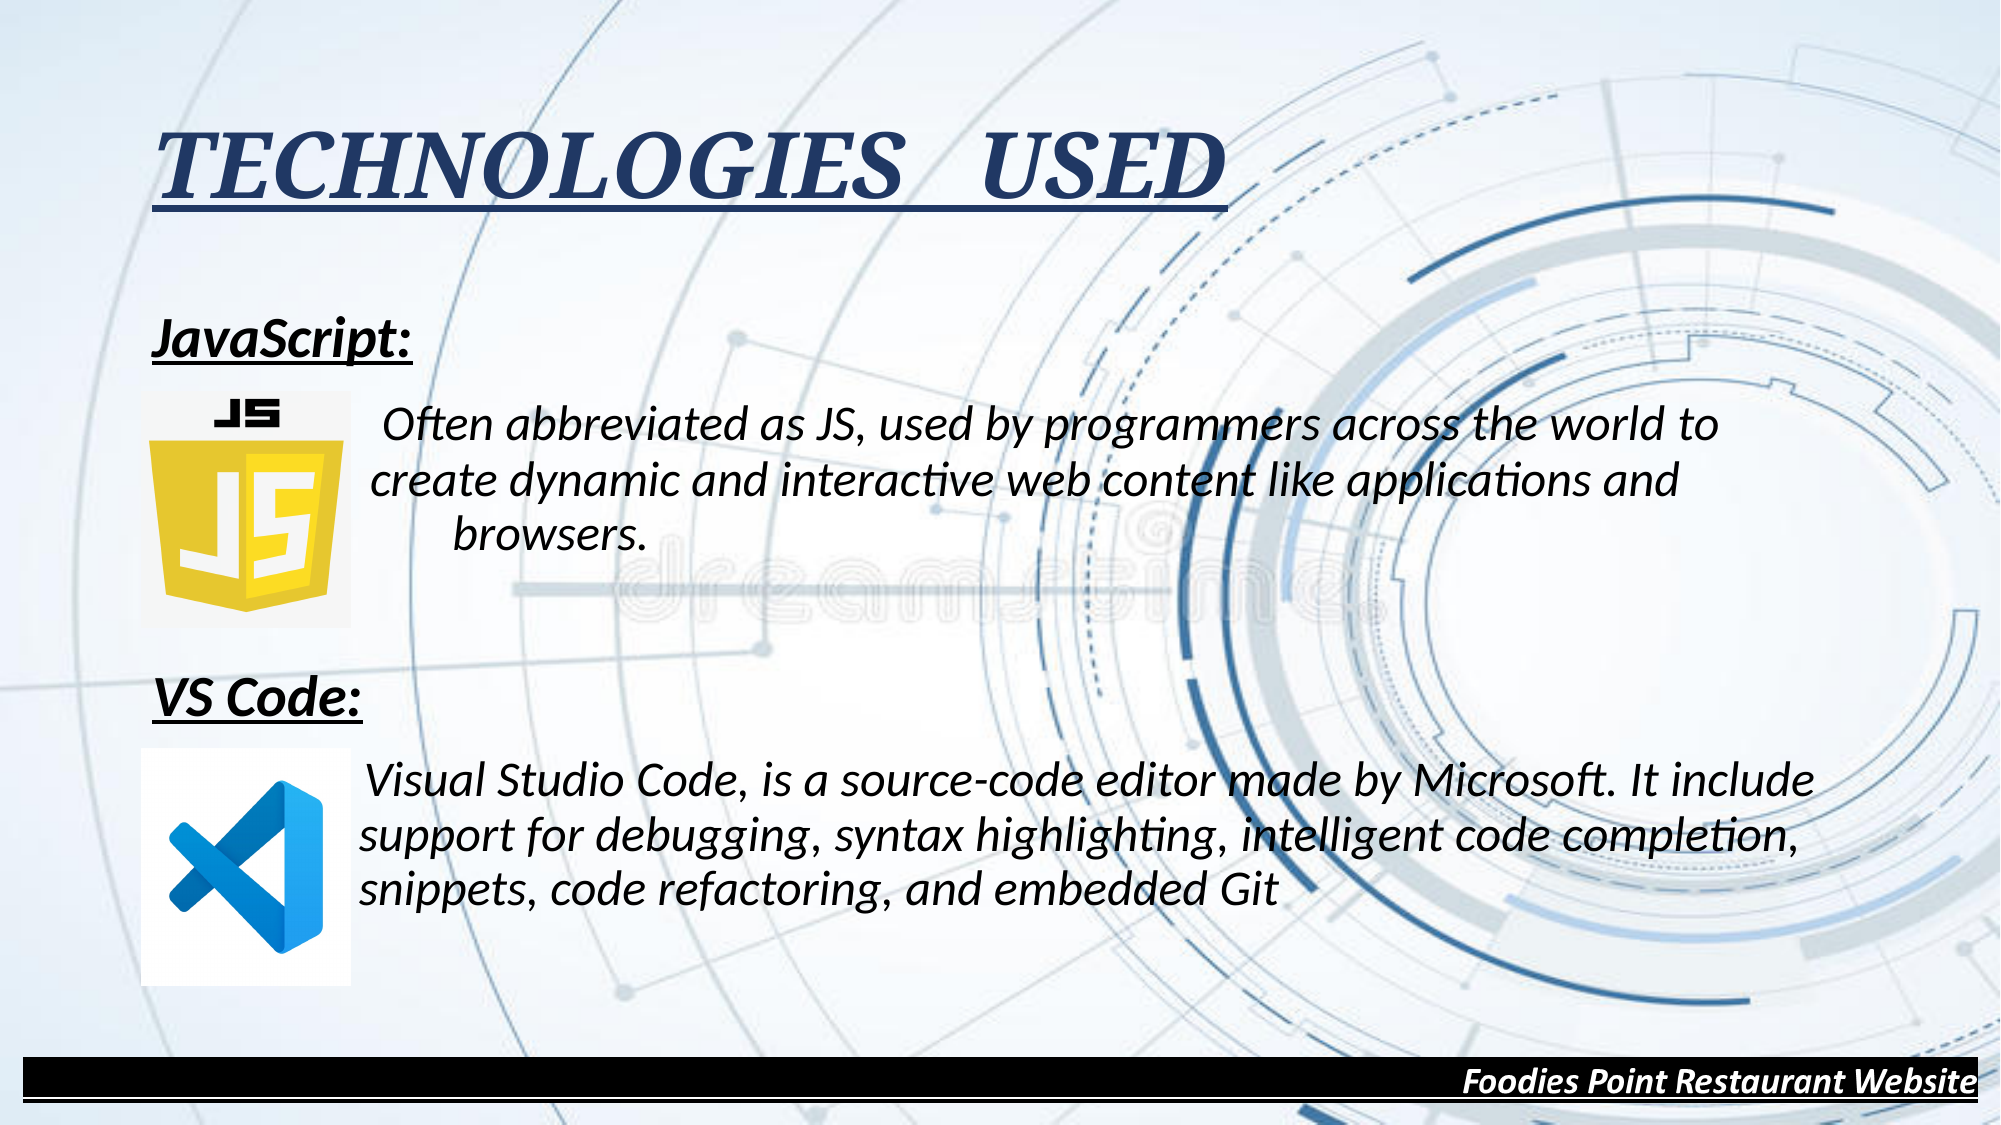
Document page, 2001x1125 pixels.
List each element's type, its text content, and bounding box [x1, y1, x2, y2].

list JavaScript: Often abbreviated as JS, used by programmers across the world to create dynamic and interactive web content like applications and browsers. VS Code: Visual Studio Code, is a source-code editor made by Microsoft. It include support for debugging, syntax highlighting, intelligent code completion, snippets, code refactoring, and embedded Git [137, 299, 1863, 1014]
title TECHNOLOGIES USED [137, 59, 1863, 278]
picture [0, 0, 2001, 1125]
